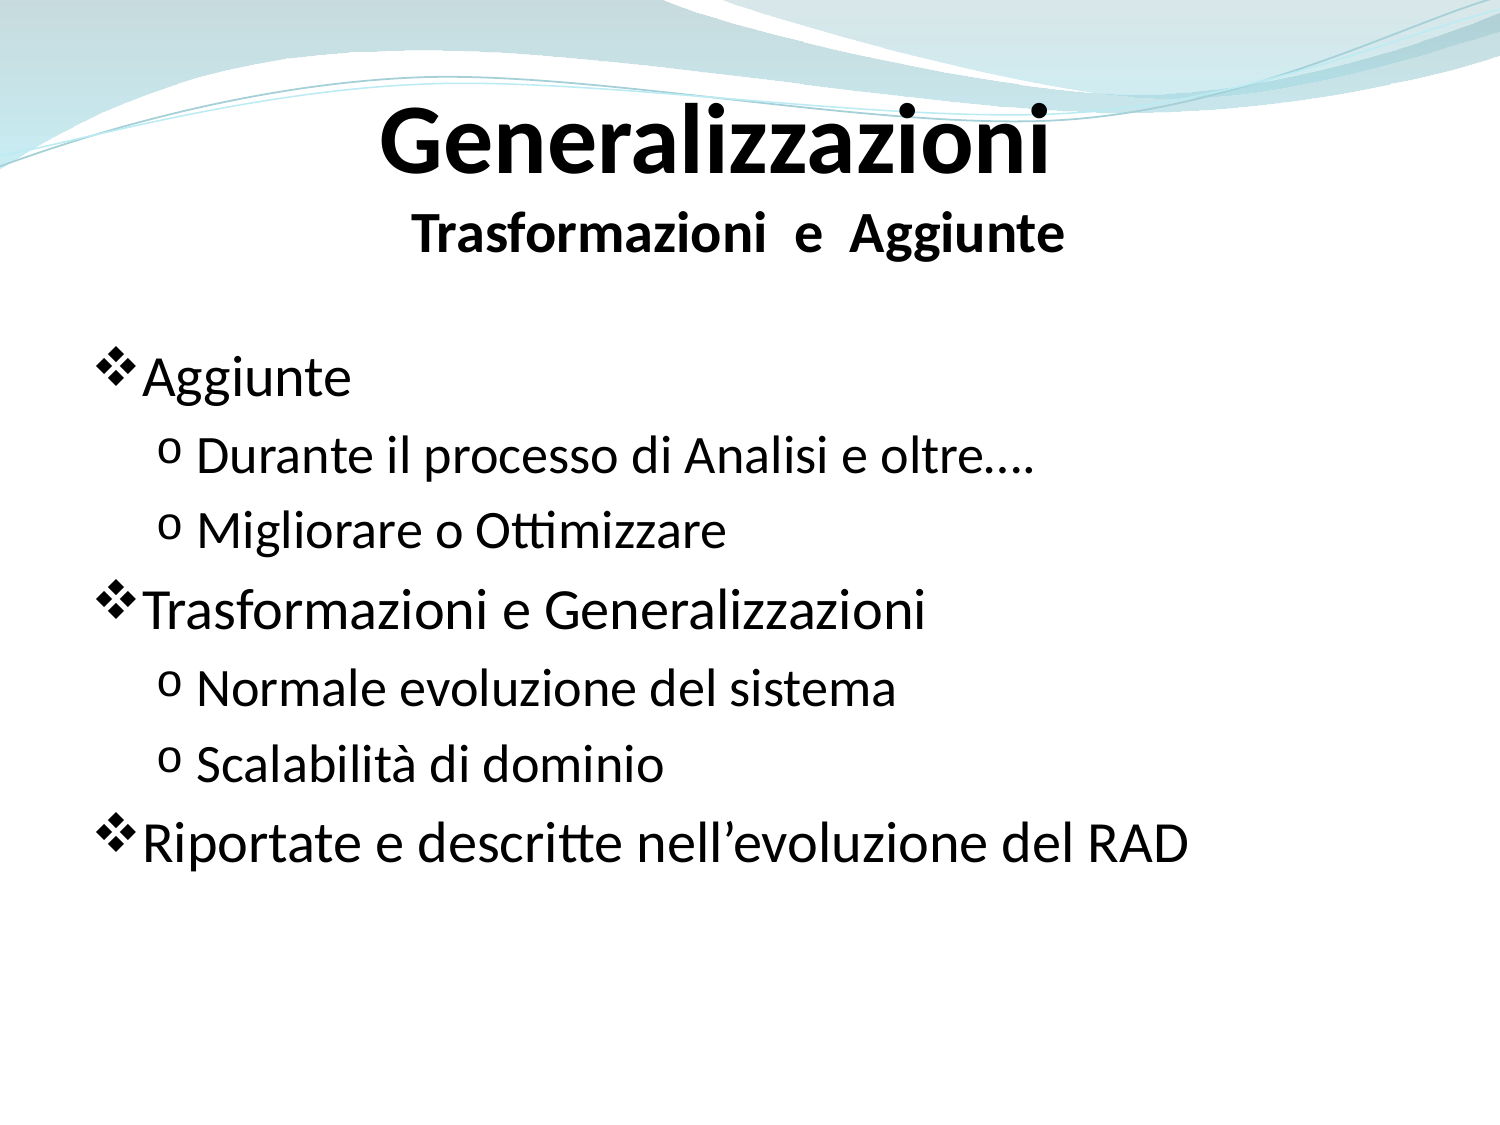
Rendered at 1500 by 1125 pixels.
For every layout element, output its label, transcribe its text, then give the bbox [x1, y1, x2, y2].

text_box Aggiunte Durante il processo di Analisi e oltre…. Migliorare o Ottimizzare Trasformazioni e Generalizzazioni Normale evoluzione del sistema Scalabilità di dominio Riportate e descritte nell’evoluzione del RAD [76, 338, 1258, 1083]
text_box Generalizzazioni Trasformazioni e Aggiunte [364, 66, 1113, 316]
